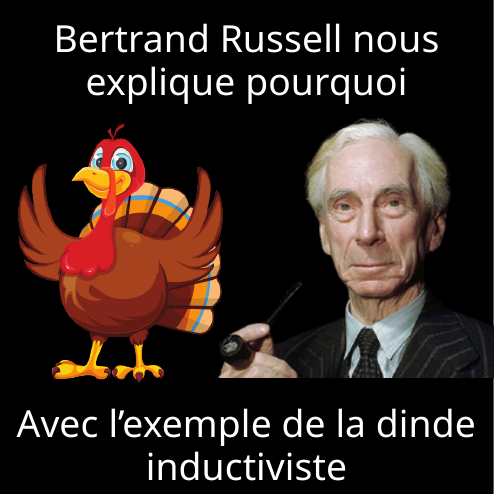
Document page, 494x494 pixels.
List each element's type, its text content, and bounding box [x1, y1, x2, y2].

text_box [7, 120, 233, 384]
text_box Bertrand Russell nous explique pourquoi [7, 16, 486, 104]
text_box [209, 115, 494, 379]
text_box Avec l’exemple de la dinde inductiviste [7, 401, 486, 489]
